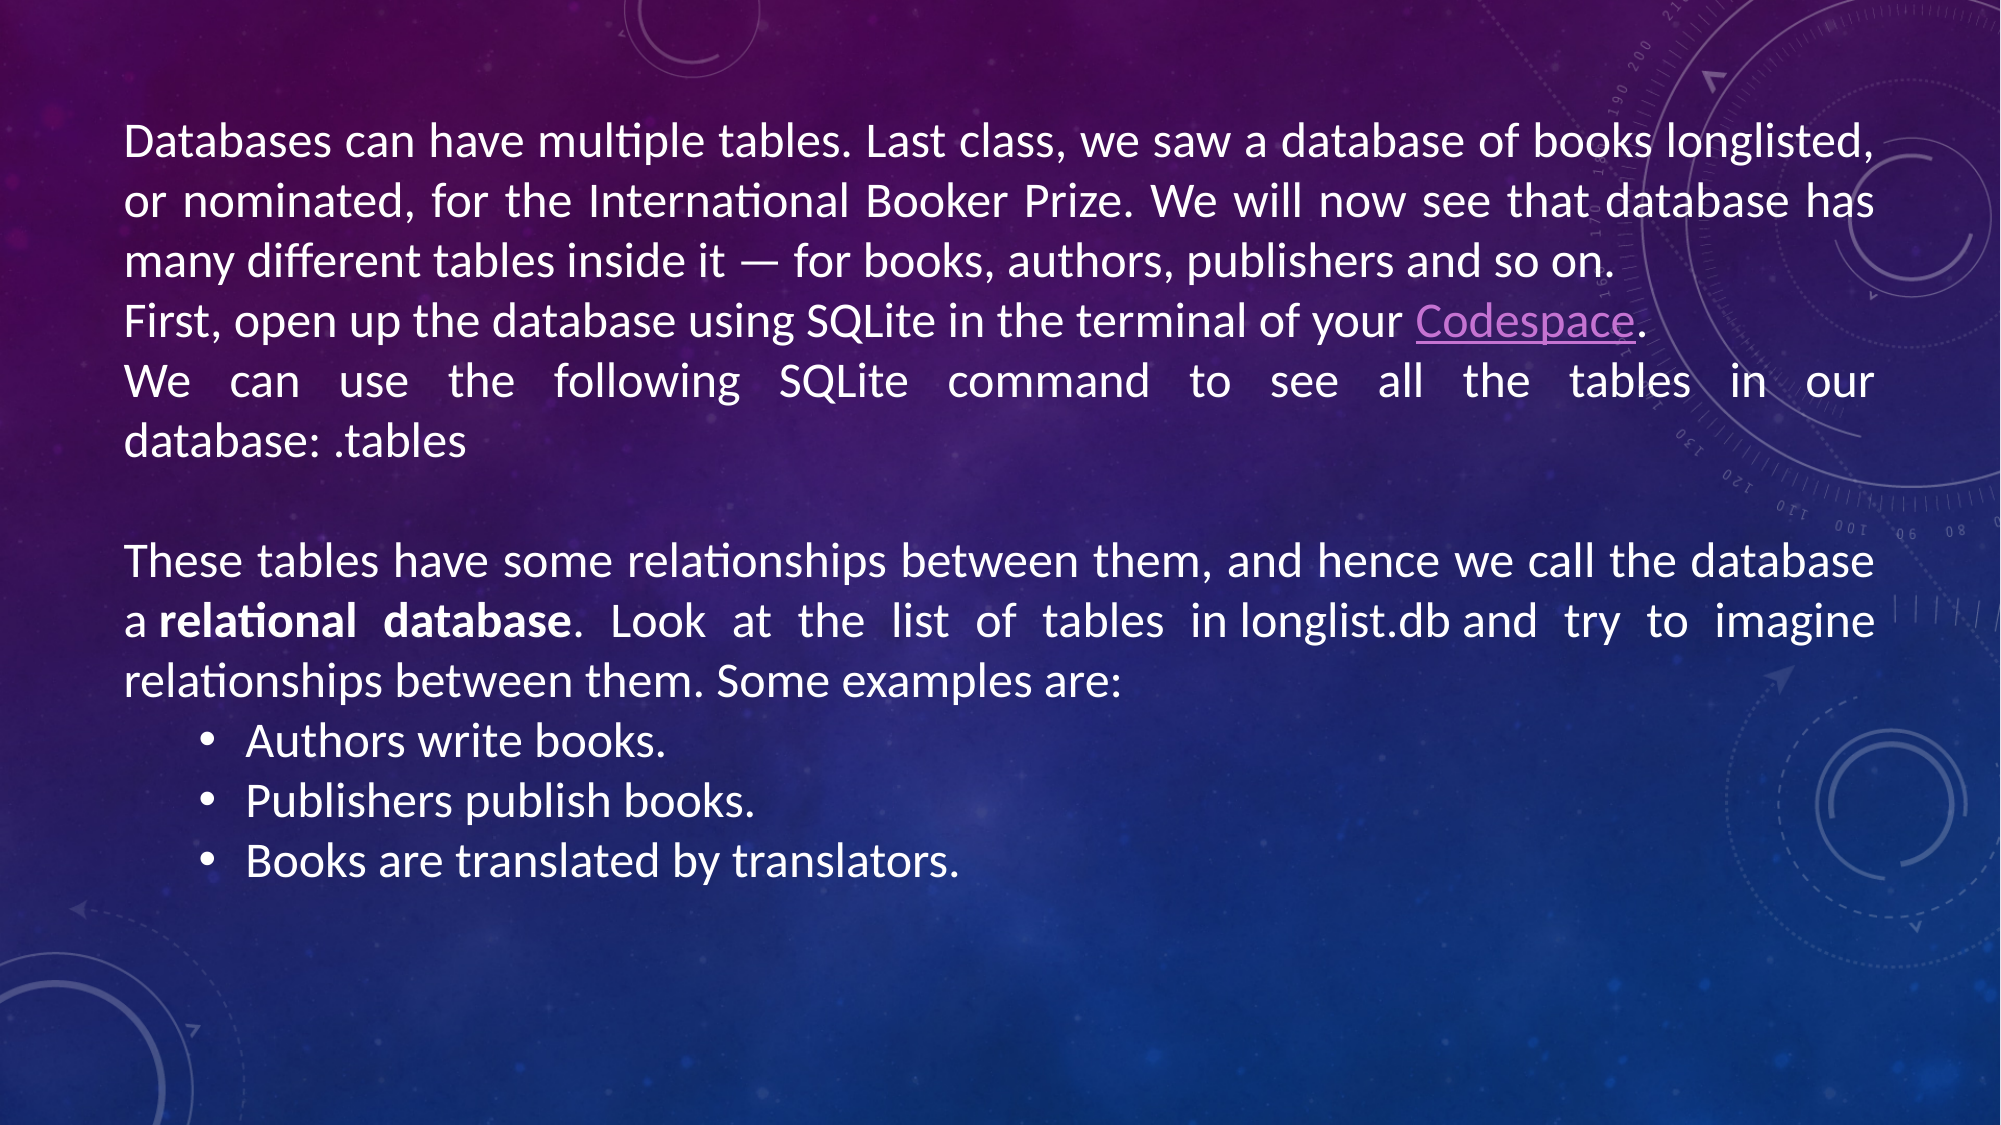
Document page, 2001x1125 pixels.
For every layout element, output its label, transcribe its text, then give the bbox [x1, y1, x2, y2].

text_box Databases can have multiple tables. Last class, we saw a database of books longlisted, or nominated, for the International Booker Prize. We will now see that database has many different tables inside it — for books, authors, publishers and so on. First, open up the database using SQLite in the terminal of your Codespace. We can use the following SQLite command to see all the tables in our database: .tables These tables have some relationships between them, and hence we call the database a relational database. Look at the list of tables in longlist.db and try to imagine relationships between them. Some examples are: Authors write books. Publishers publish books. Books are translated by translators. [108, 100, 1892, 1016]
picture [0, 0, 2001, 1125]
